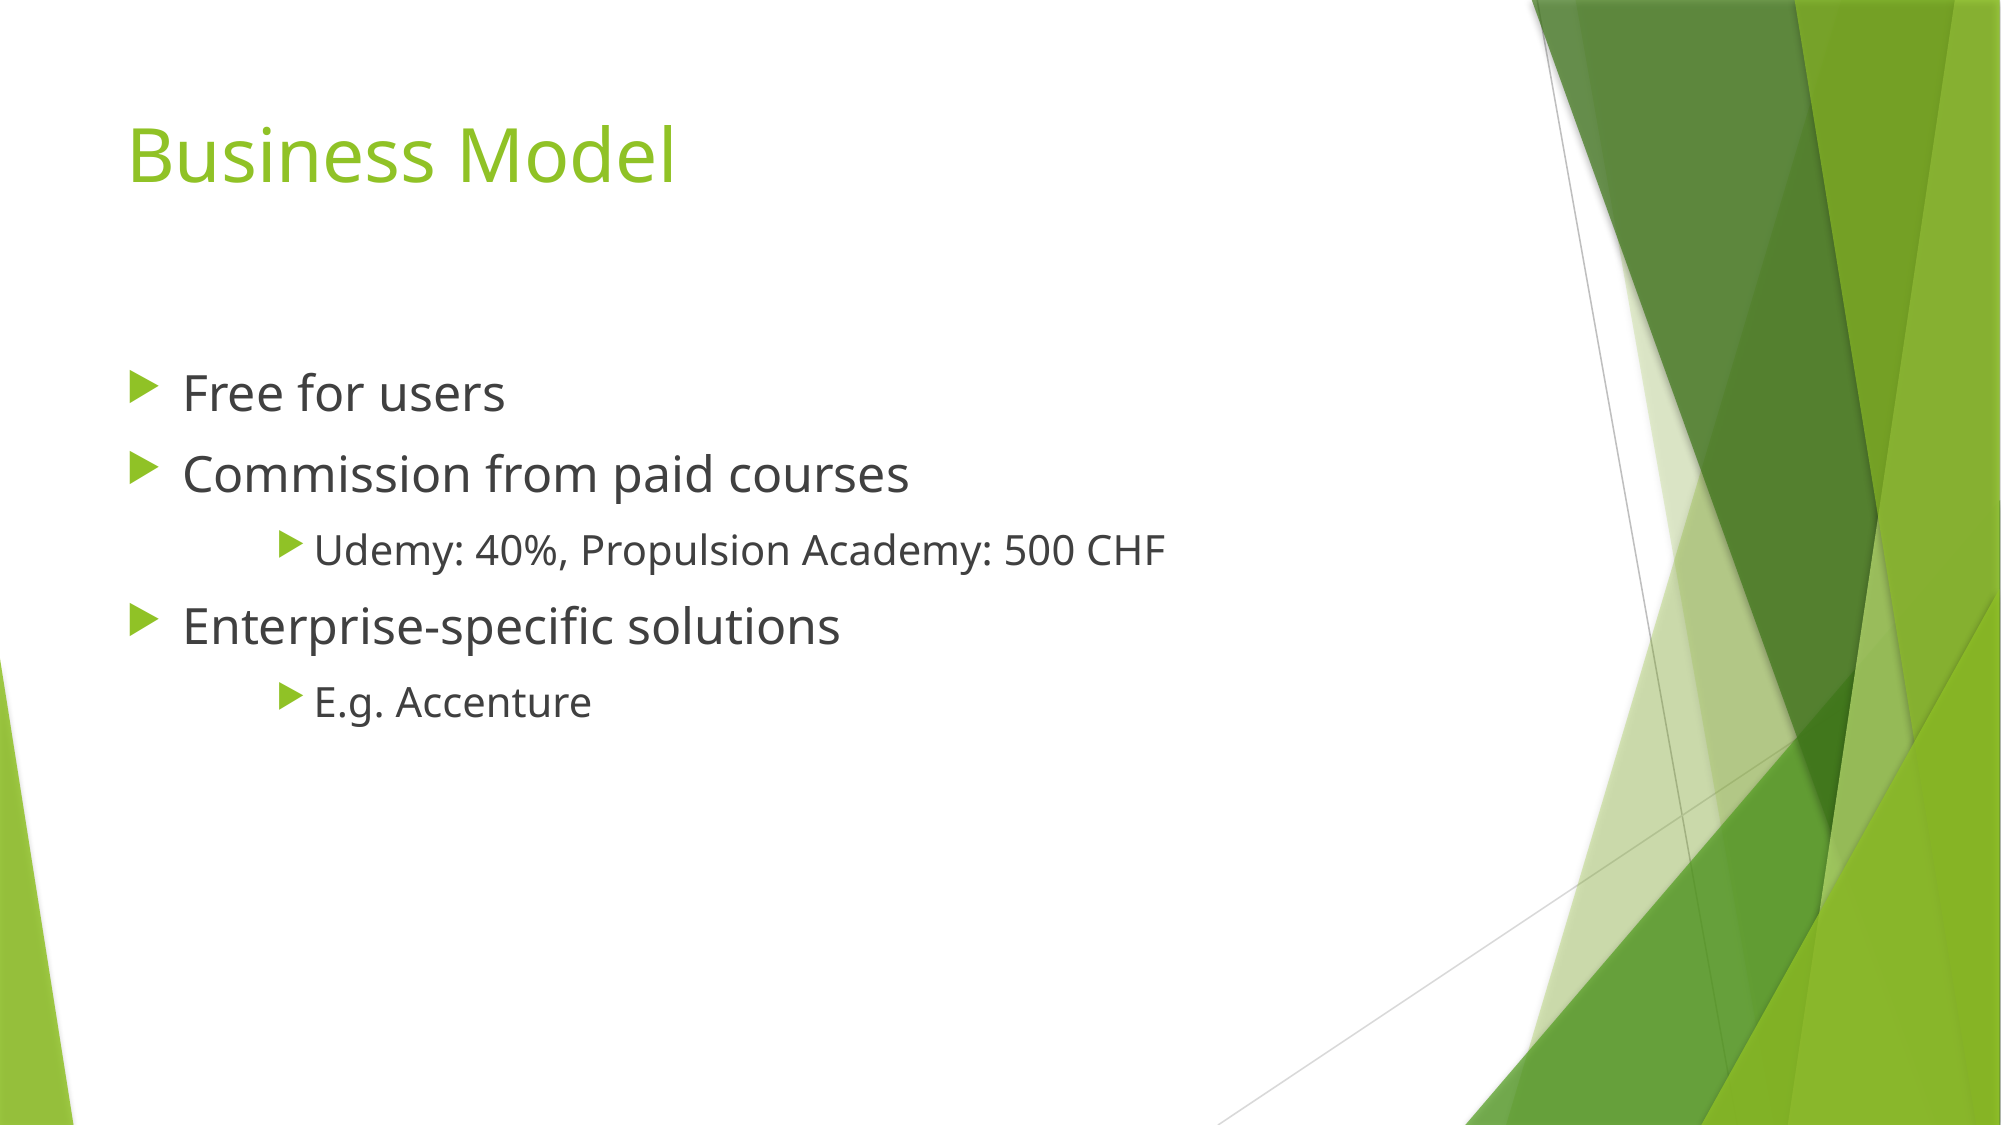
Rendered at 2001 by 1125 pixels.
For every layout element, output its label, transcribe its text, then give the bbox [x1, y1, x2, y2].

list Free for users Commission from paid courses Udemy: 40%, Propulsion Academy: 500 CHF Enterprise-specific solutions E.g. Accenture [111, 354, 1536, 966]
title Business Model [111, 99, 1522, 317]
